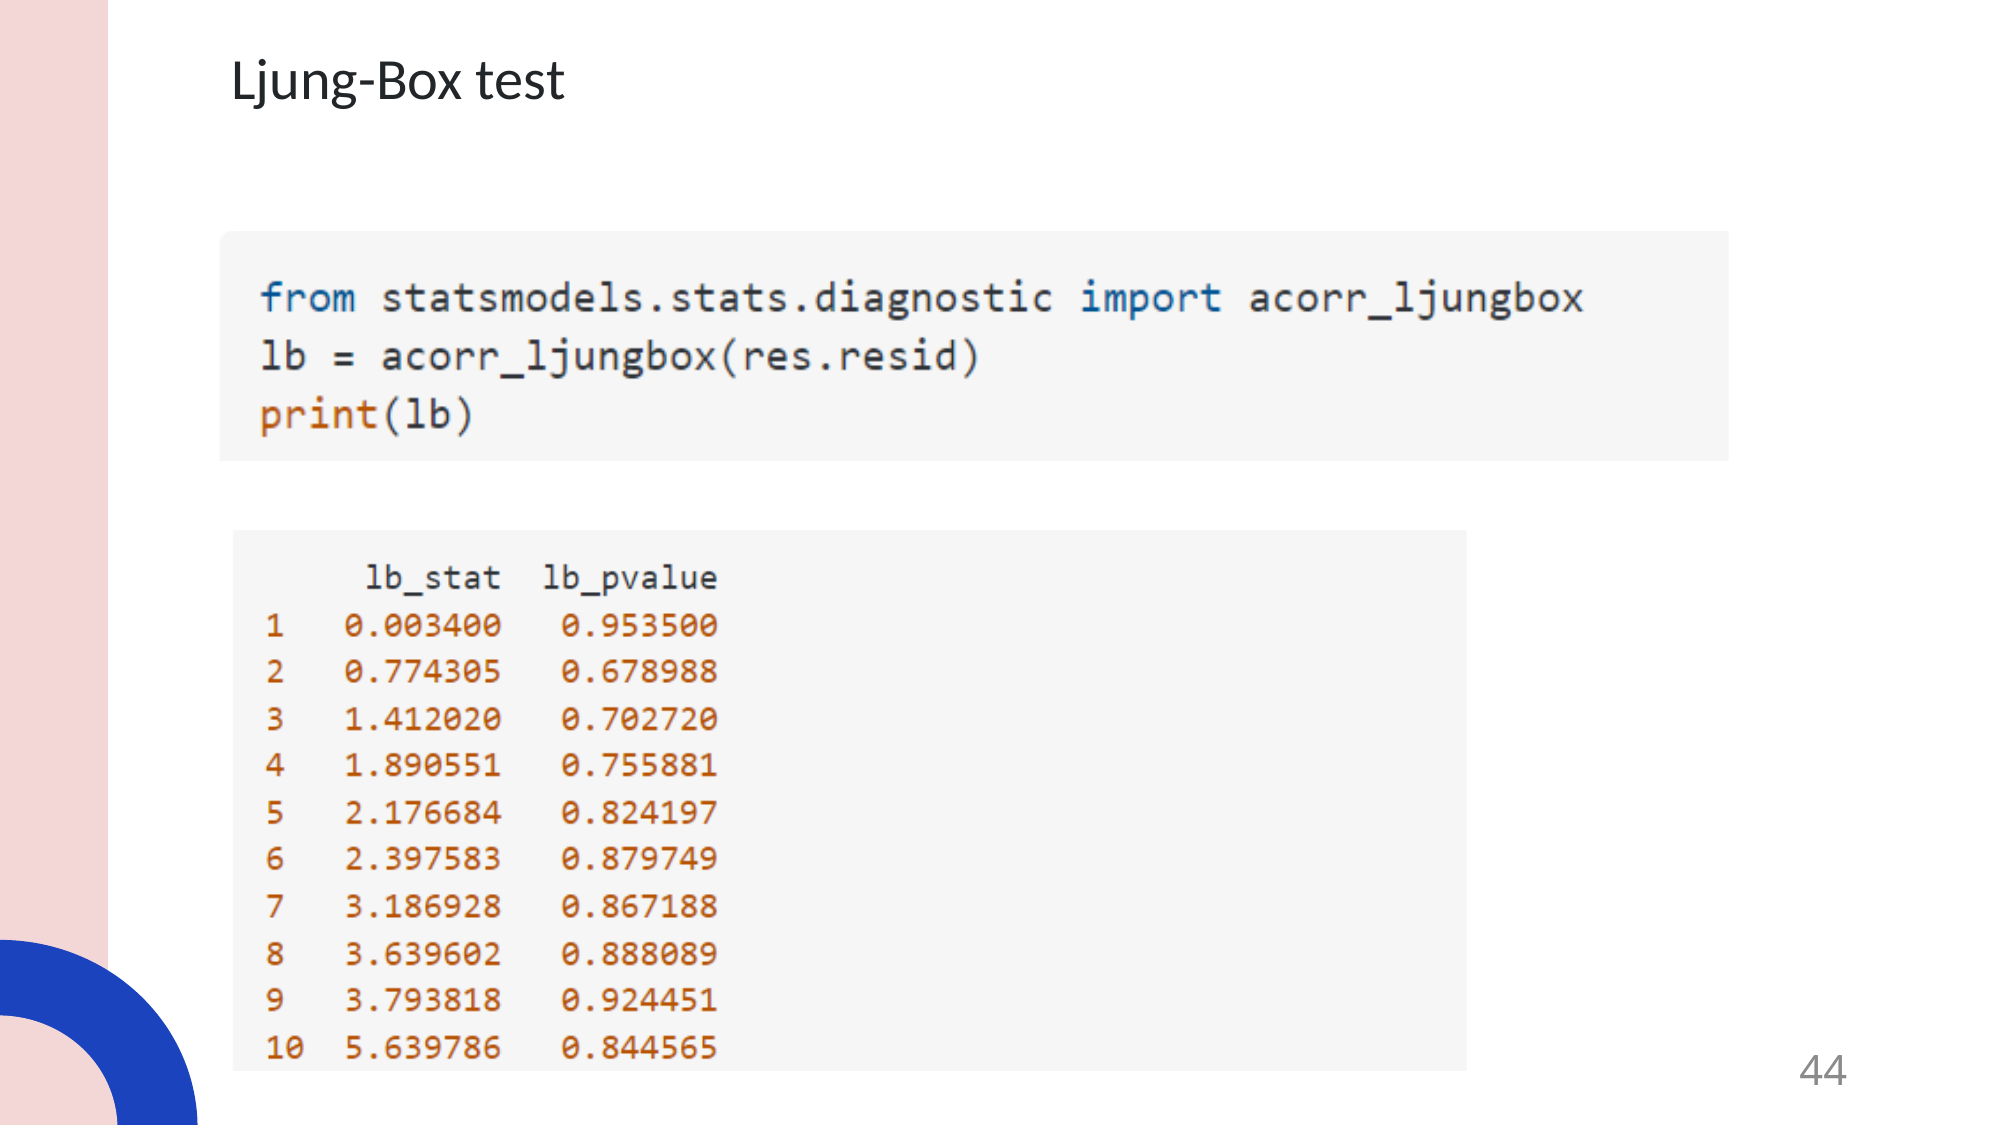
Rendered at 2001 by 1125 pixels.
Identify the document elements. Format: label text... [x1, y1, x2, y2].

slide_number 44 [1412, 1042, 1863, 1103]
text_box Ljung-Box test [216, 33, 1218, 119]
picture [216, 230, 1729, 461]
picture [229, 530, 1467, 1071]
